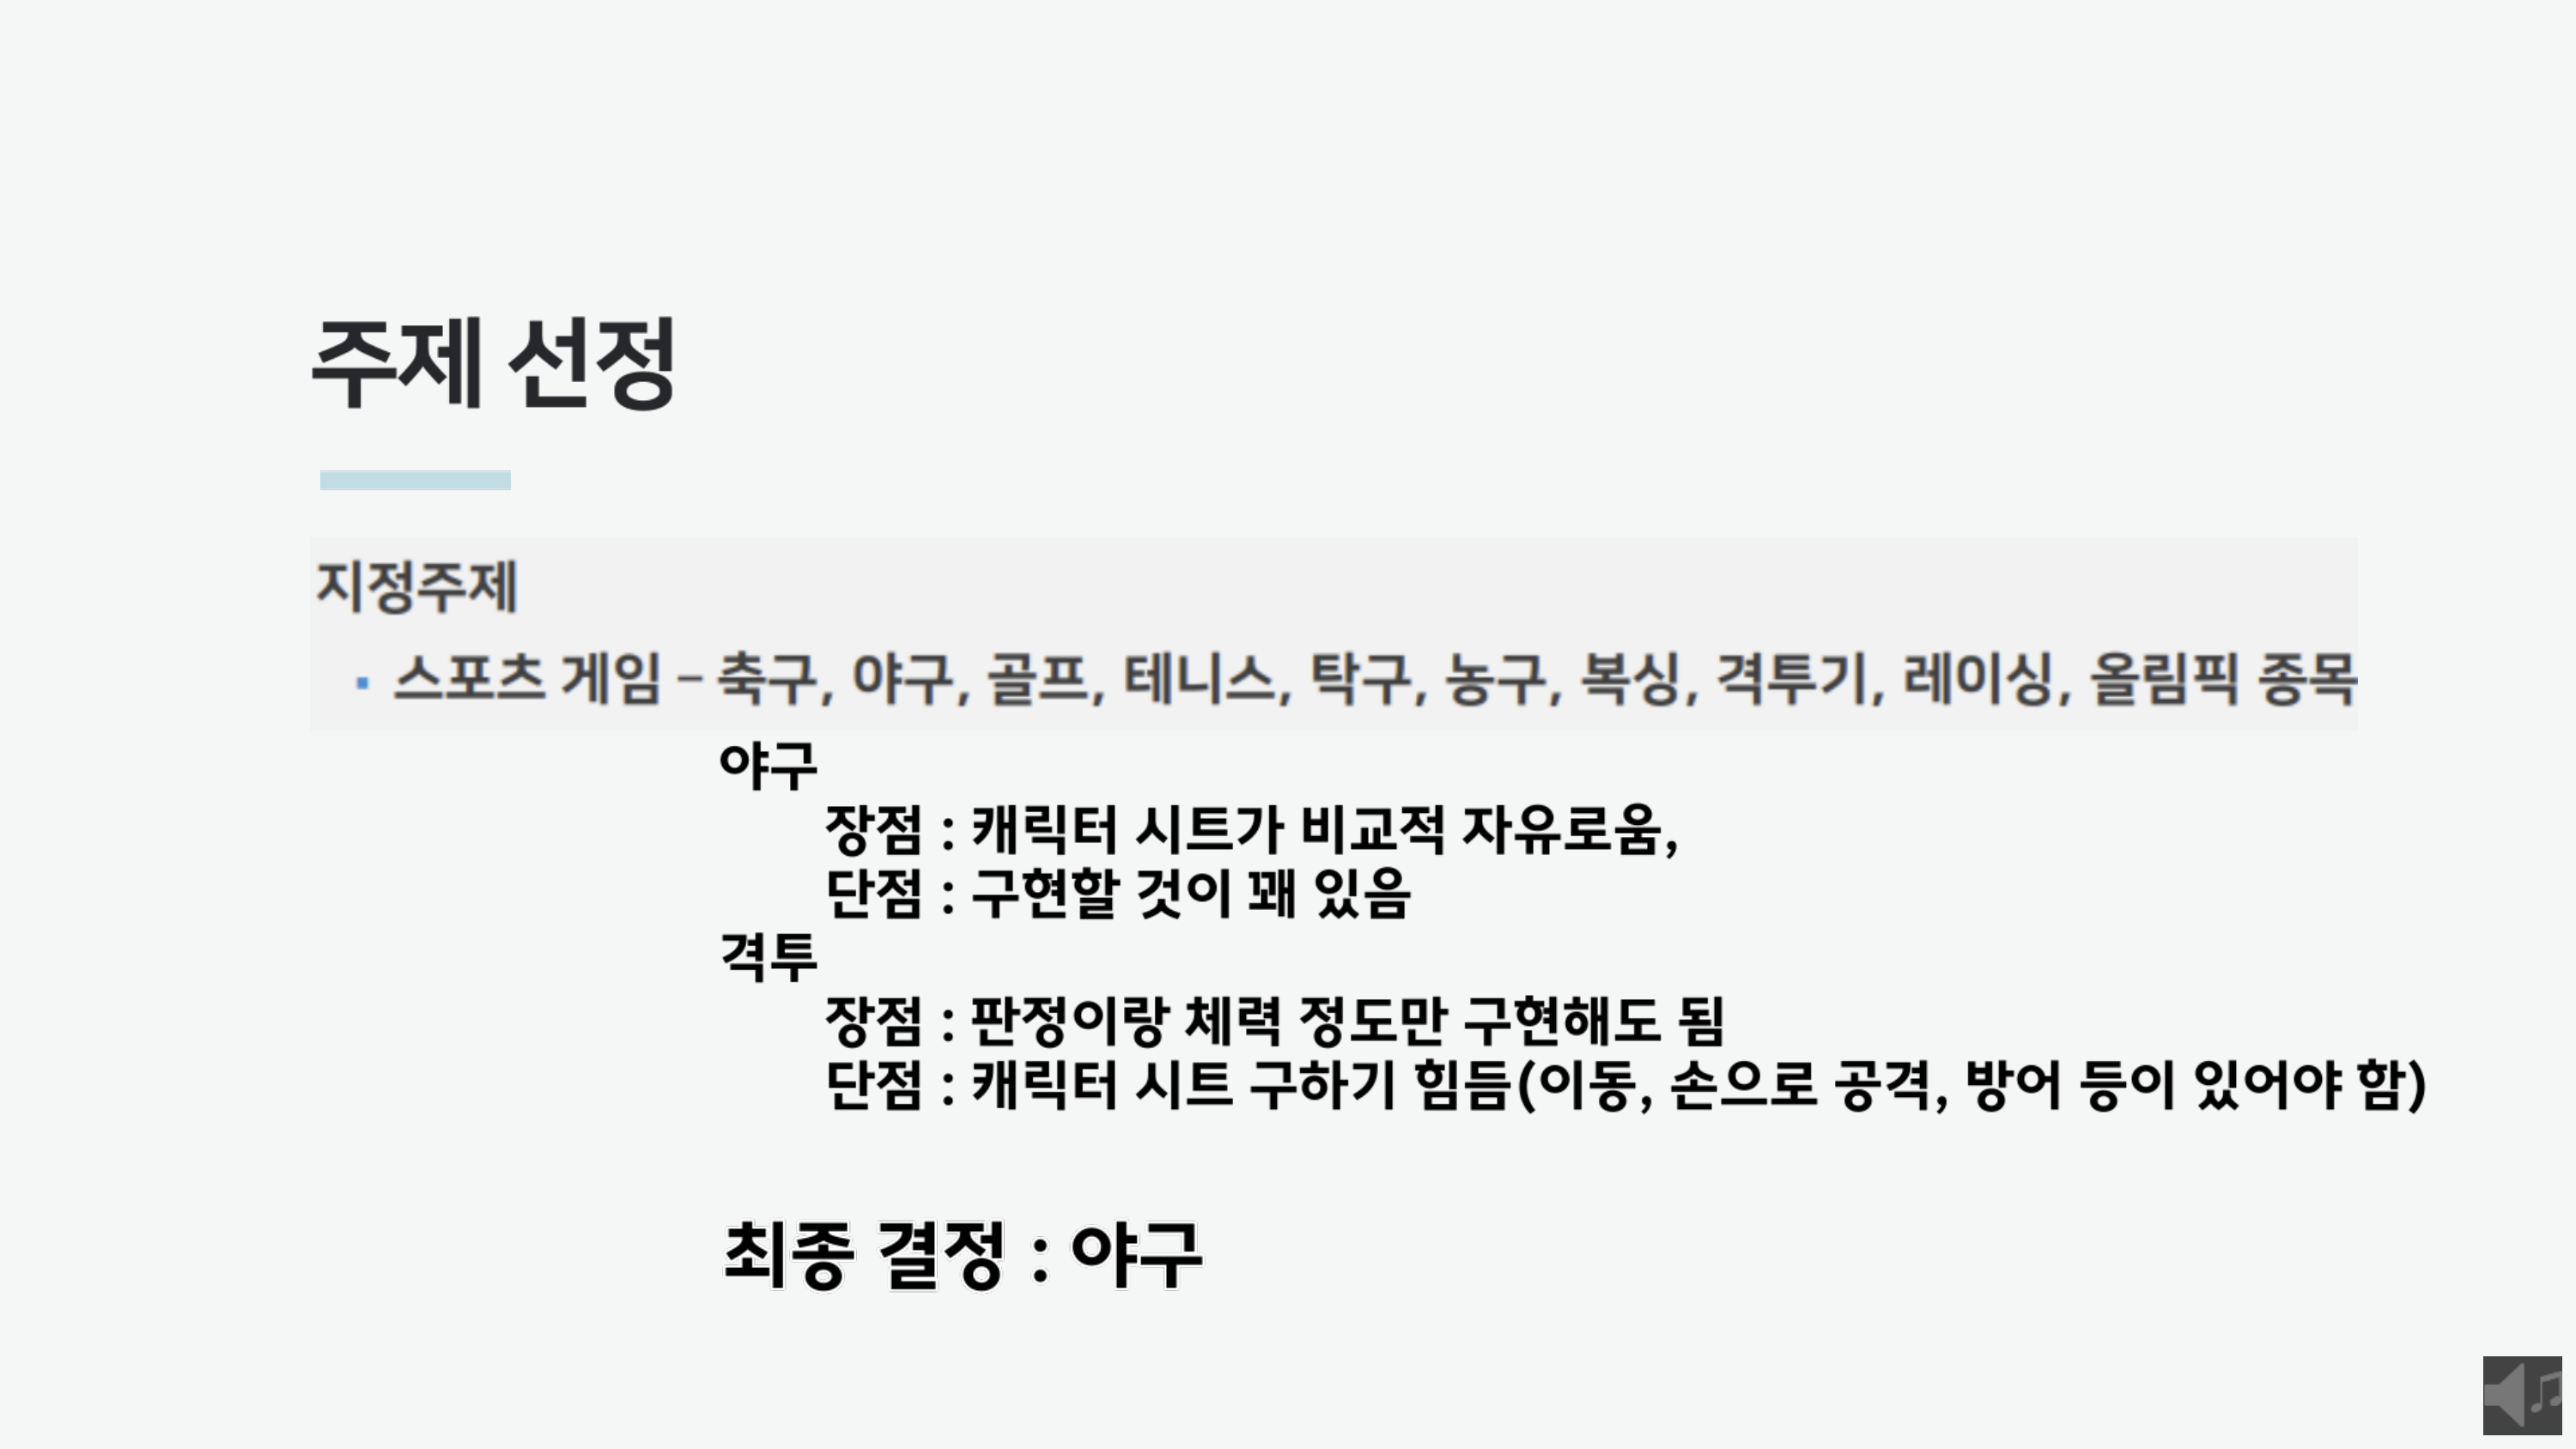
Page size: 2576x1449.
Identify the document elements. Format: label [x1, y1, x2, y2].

text_box [310, 537, 2358, 731]
picture [683, 714, 2481, 1422]
picture [2482, 1355, 2564, 1436]
text_box [320, 445, 512, 516]
picture [279, 254, 765, 521]
